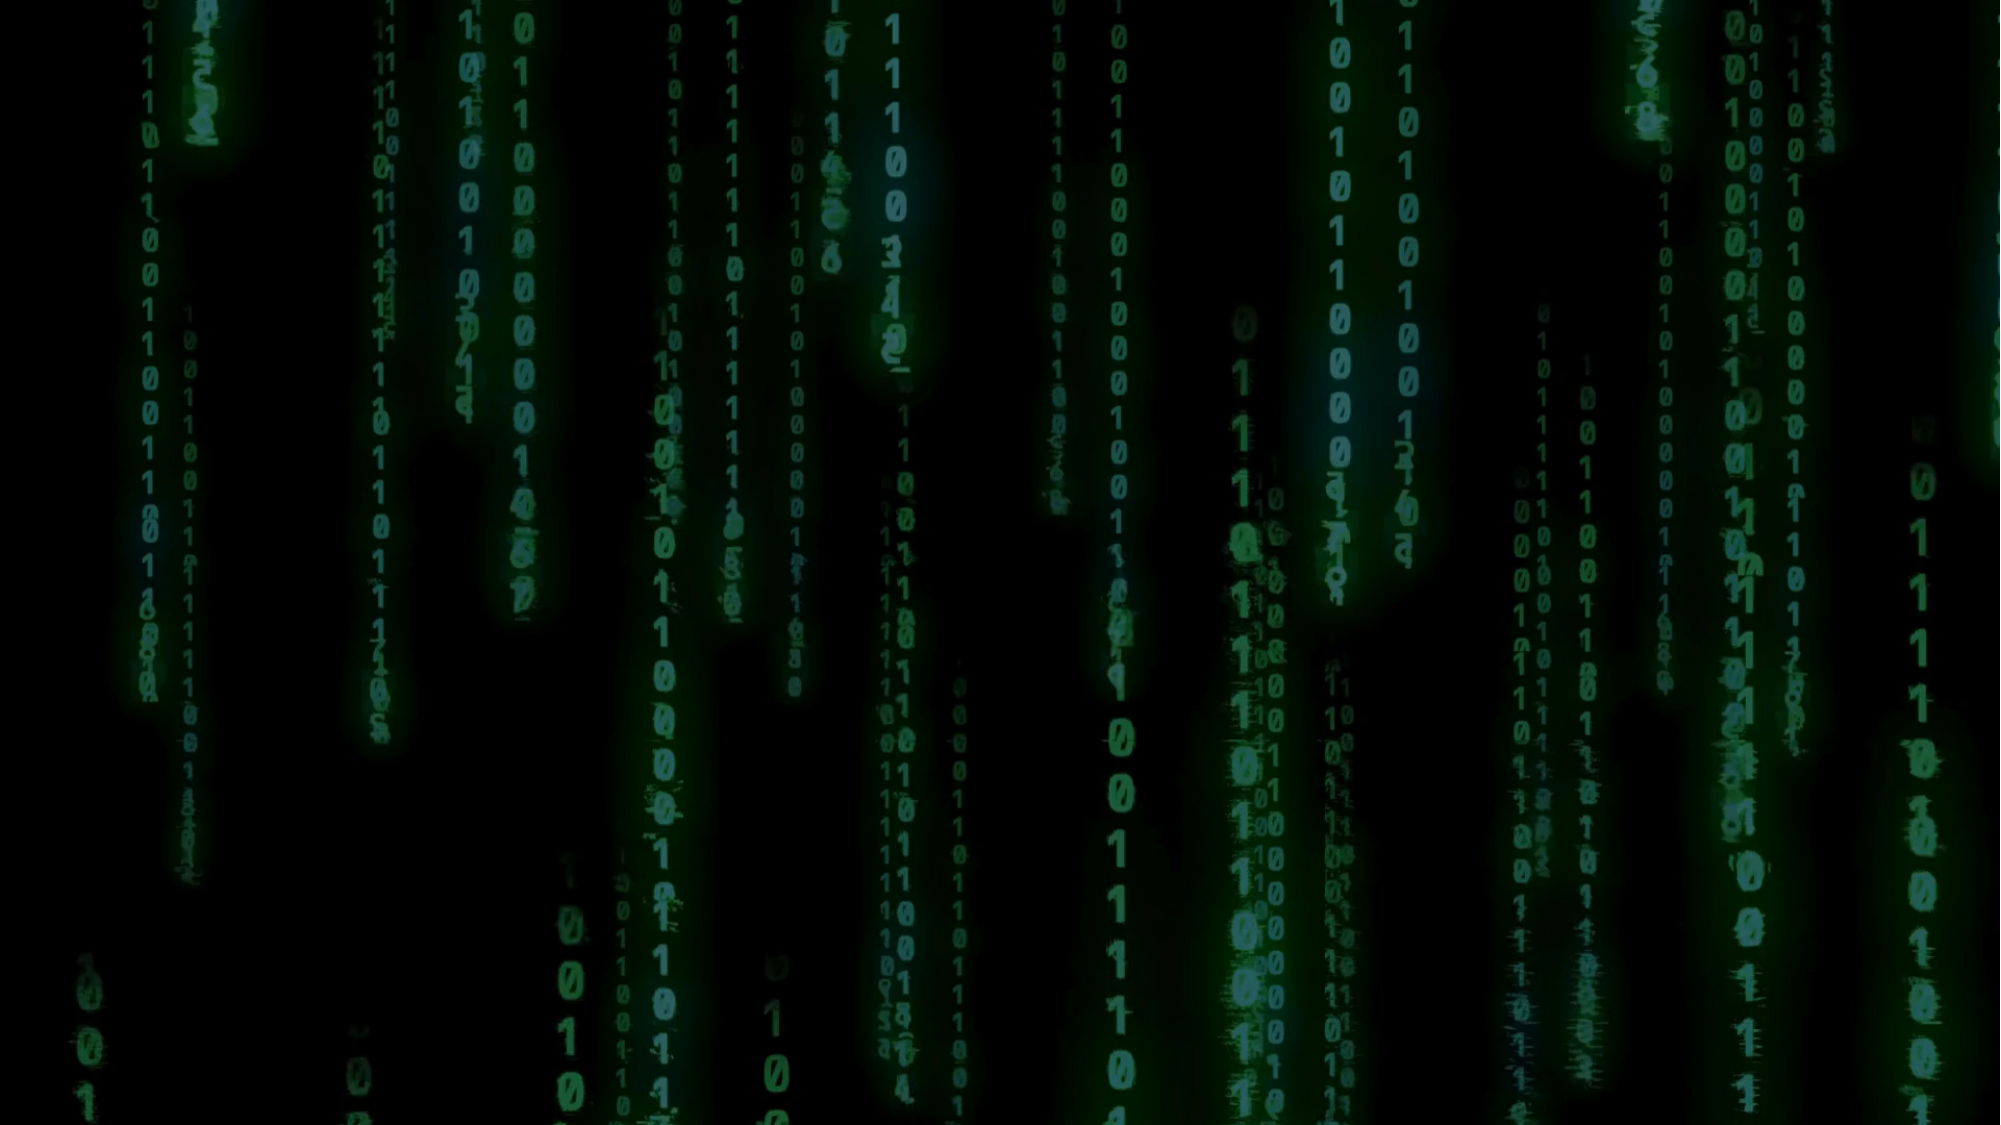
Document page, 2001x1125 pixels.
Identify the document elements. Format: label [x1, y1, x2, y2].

text_box [0, 0, 2000, 1125]
